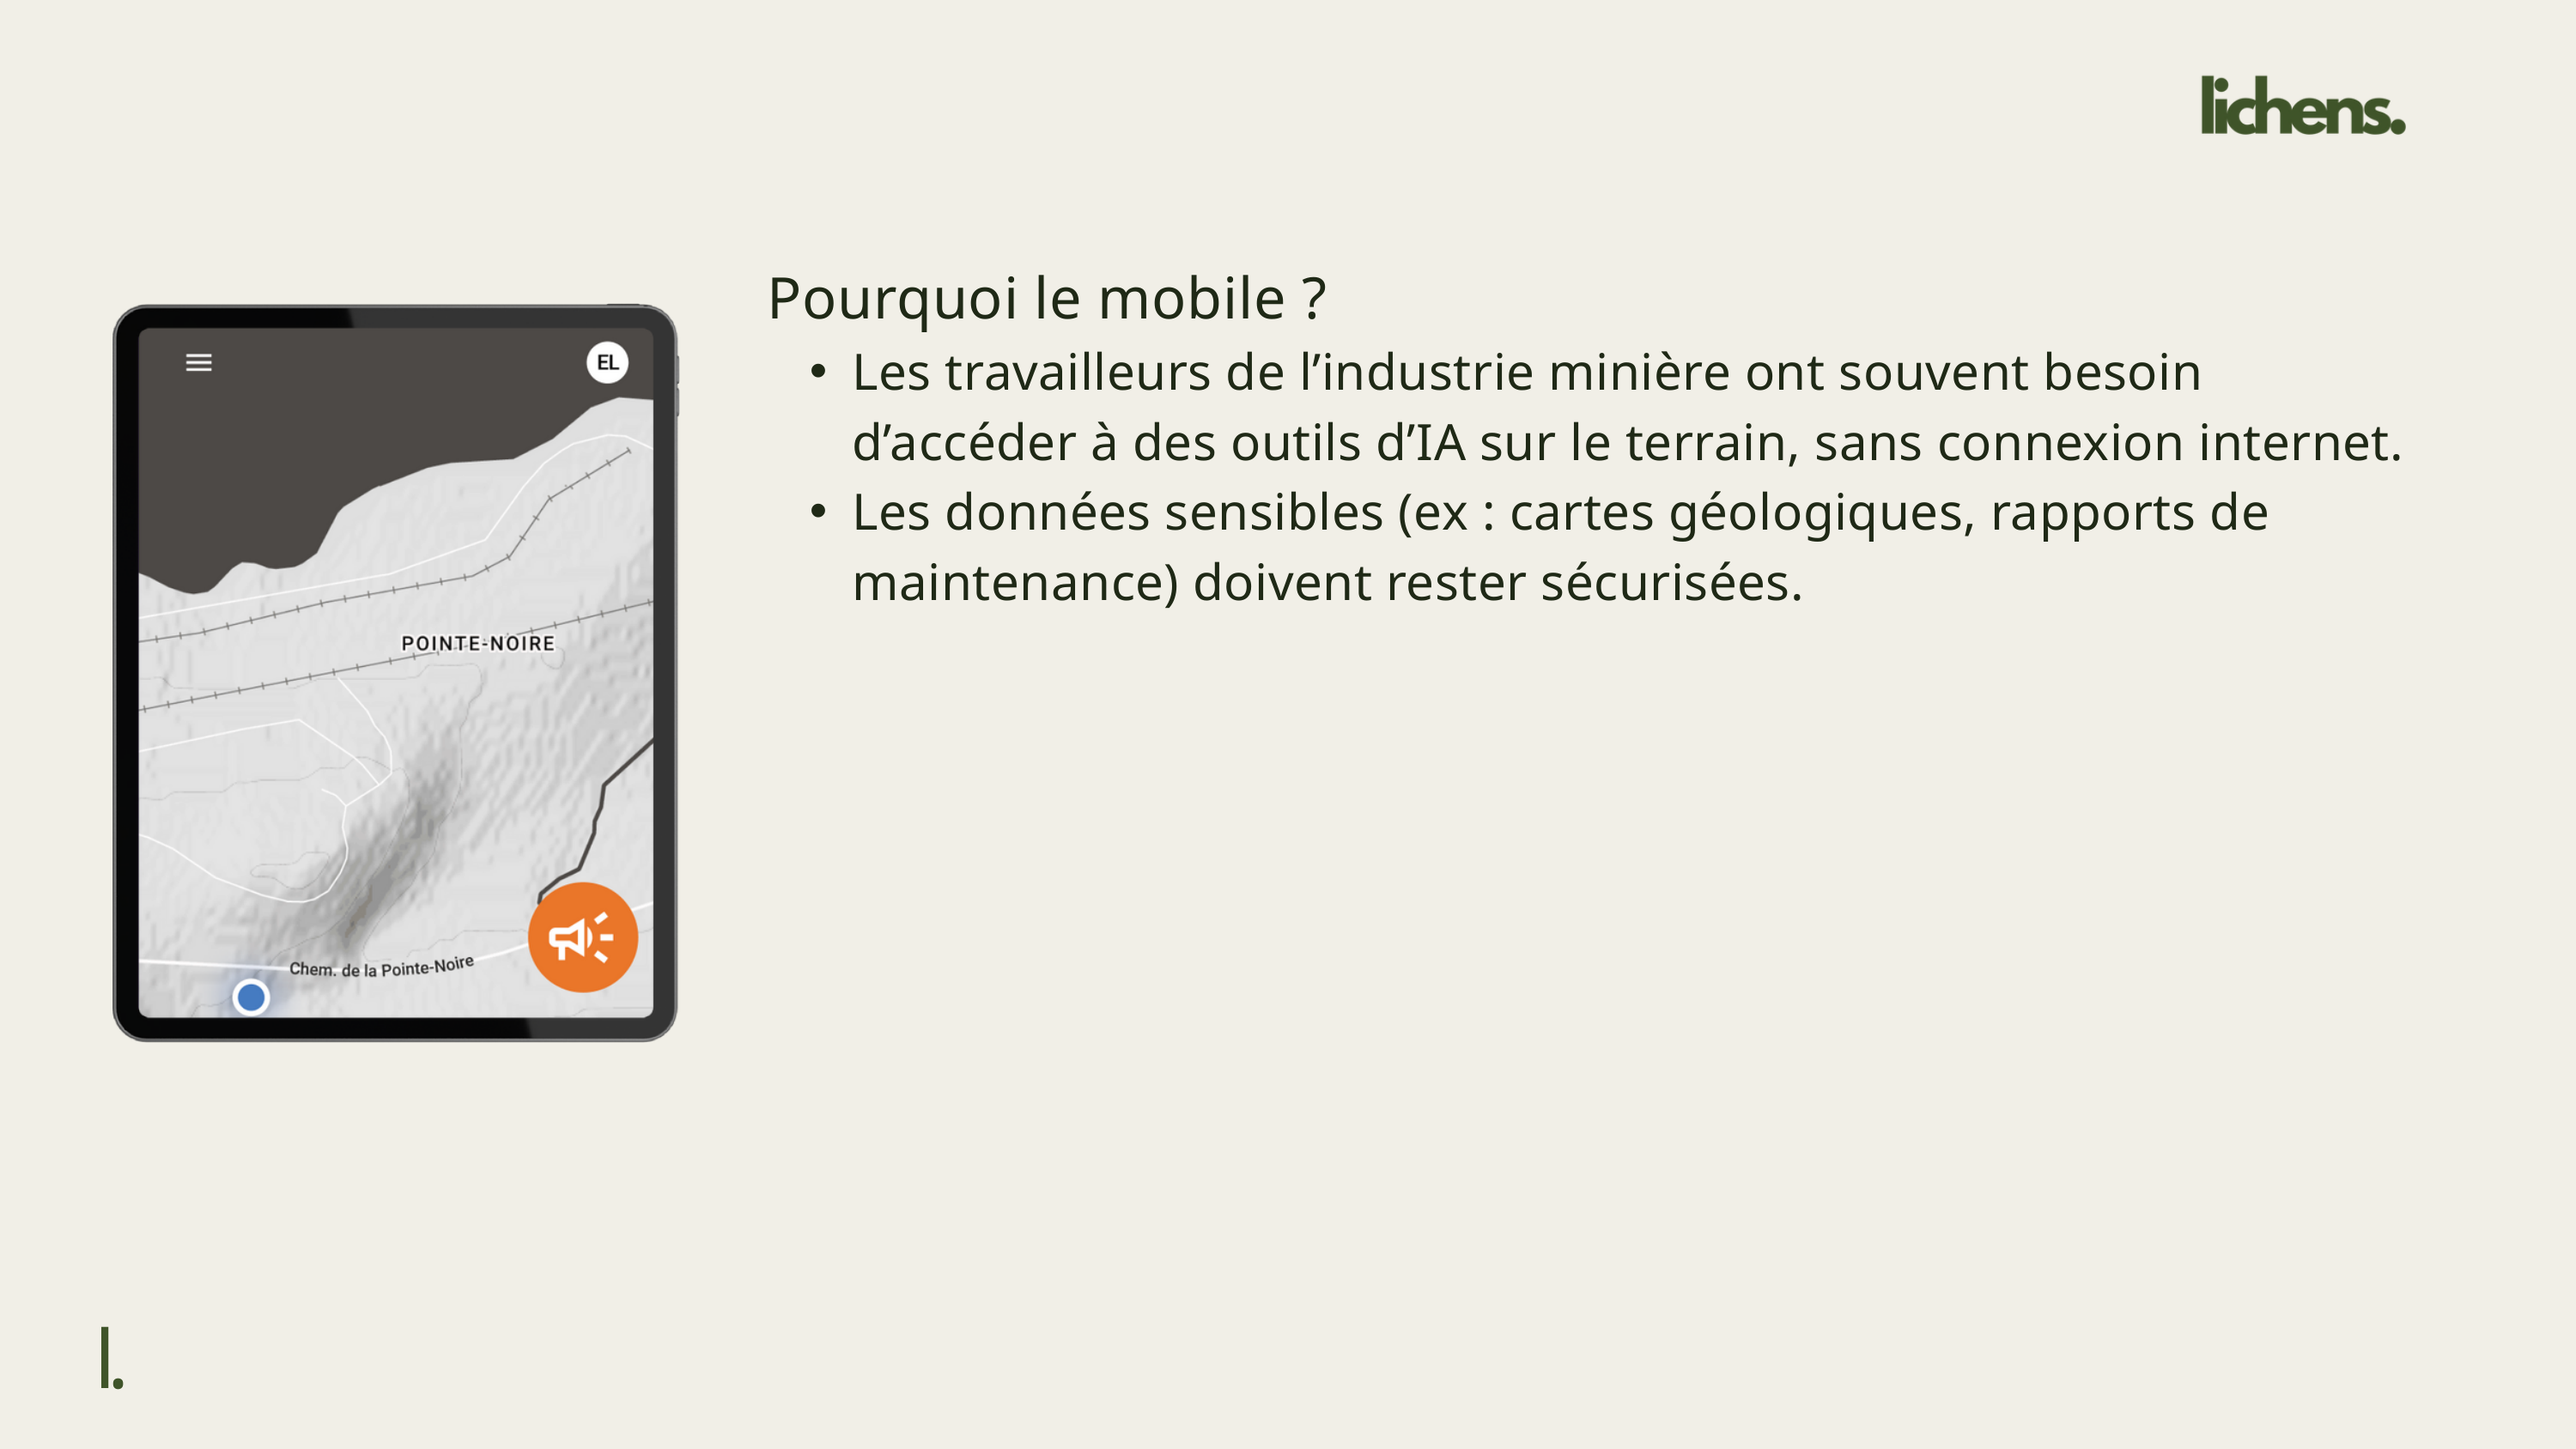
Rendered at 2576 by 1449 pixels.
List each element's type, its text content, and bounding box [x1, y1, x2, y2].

text_box [2166, 70, 2432, 145]
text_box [112, 303, 681, 1043]
text_box l. [80, 1291, 145, 1404]
text_box Pourquoi le mobile ? Les travailleurs de l’industrie minière ont souvent besoin d’accéder à des outils d’IA sur le terrain, sans connexion internet. Les données sensibles (ex : cartes géologiques, rapports de maintenance) doivent rester sécurisées. [767, 250, 2432, 611]
